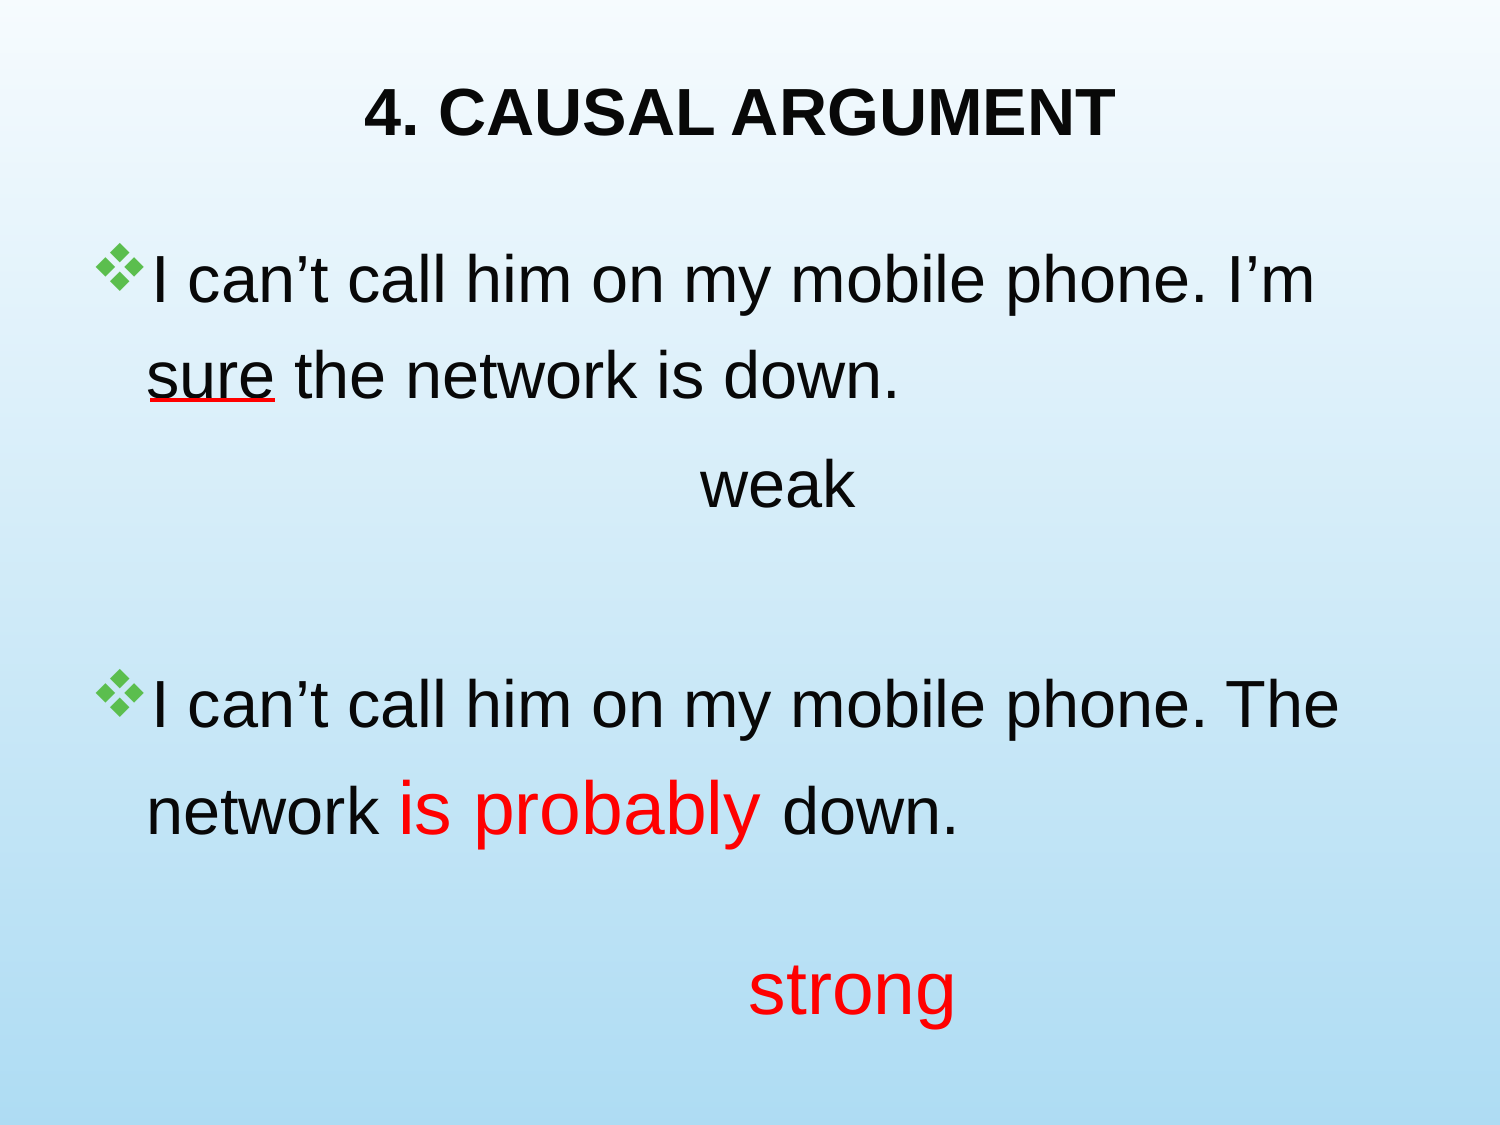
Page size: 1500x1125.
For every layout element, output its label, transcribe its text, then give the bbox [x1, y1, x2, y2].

title 4. CAUSAL ARGUMENT [75, 37, 1425, 180]
list I can’t call him on my mobile phone. I’m sure the network is down. weak I can’t call him on my mobile phone. The network is probably down. strong [75, 212, 1425, 1038]
